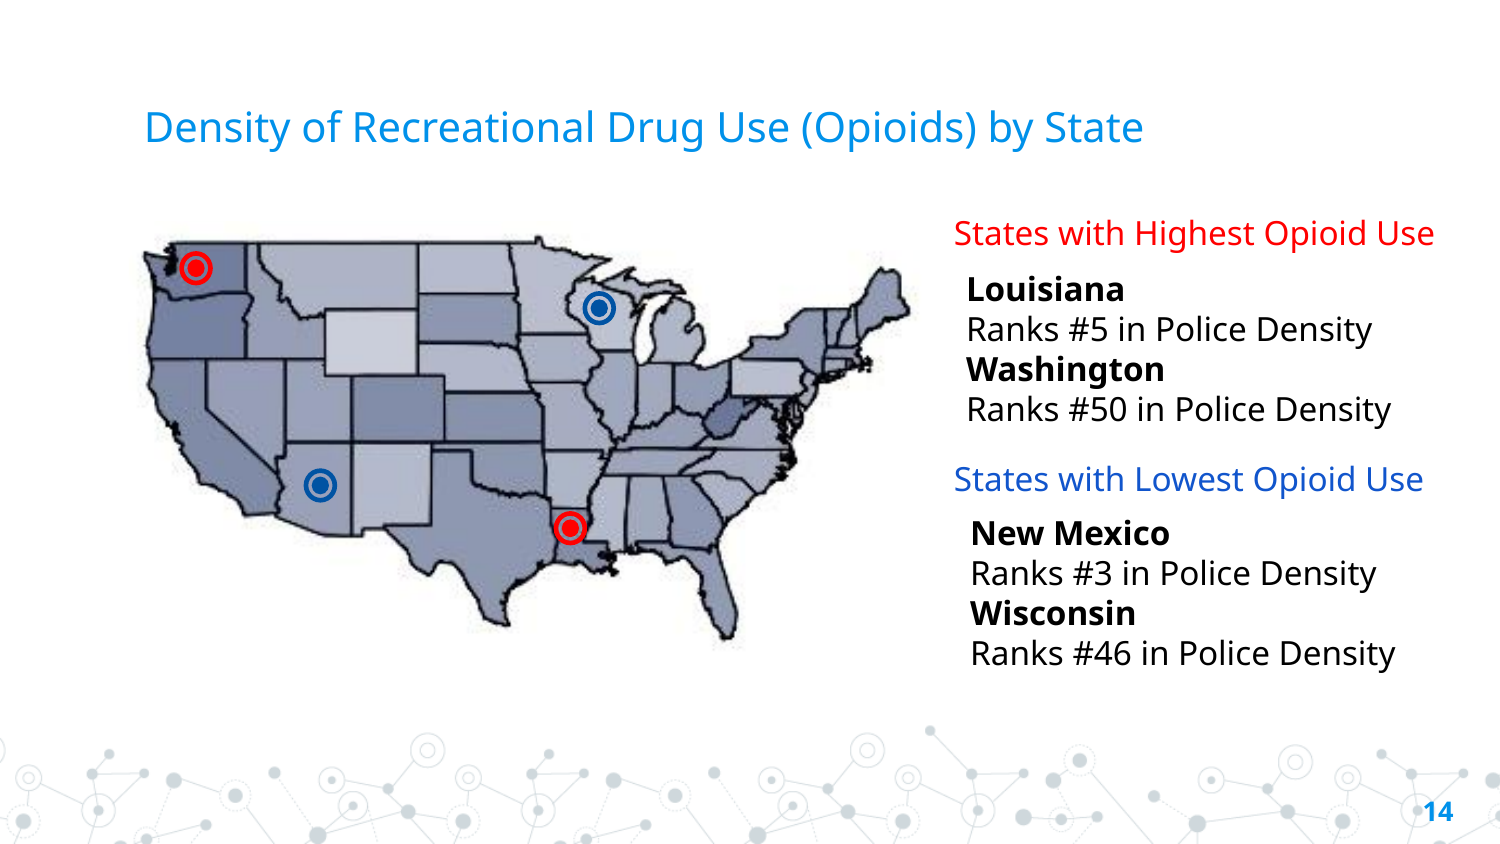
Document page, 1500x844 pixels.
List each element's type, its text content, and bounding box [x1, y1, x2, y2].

slide_number ‹#› [1378, 779, 1469, 844]
title States with Lowest Opioid Use [939, 432, 1500, 513]
title States with Highest Opioid Use [939, 186, 1500, 267]
text_box Louisiana Ranks #5 in Police Density Washington Ranks #50 in Police Density [951, 267, 1500, 432]
picture [0, 0, 1500, 844]
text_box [128, 221, 931, 670]
title Density of Recreational Drug Use (Opioids) by State [128, 50, 1372, 166]
text_box New Mexico Ranks #3 in Police Density Wisconsin Ranks #46 in Police Density [955, 497, 1448, 688]
